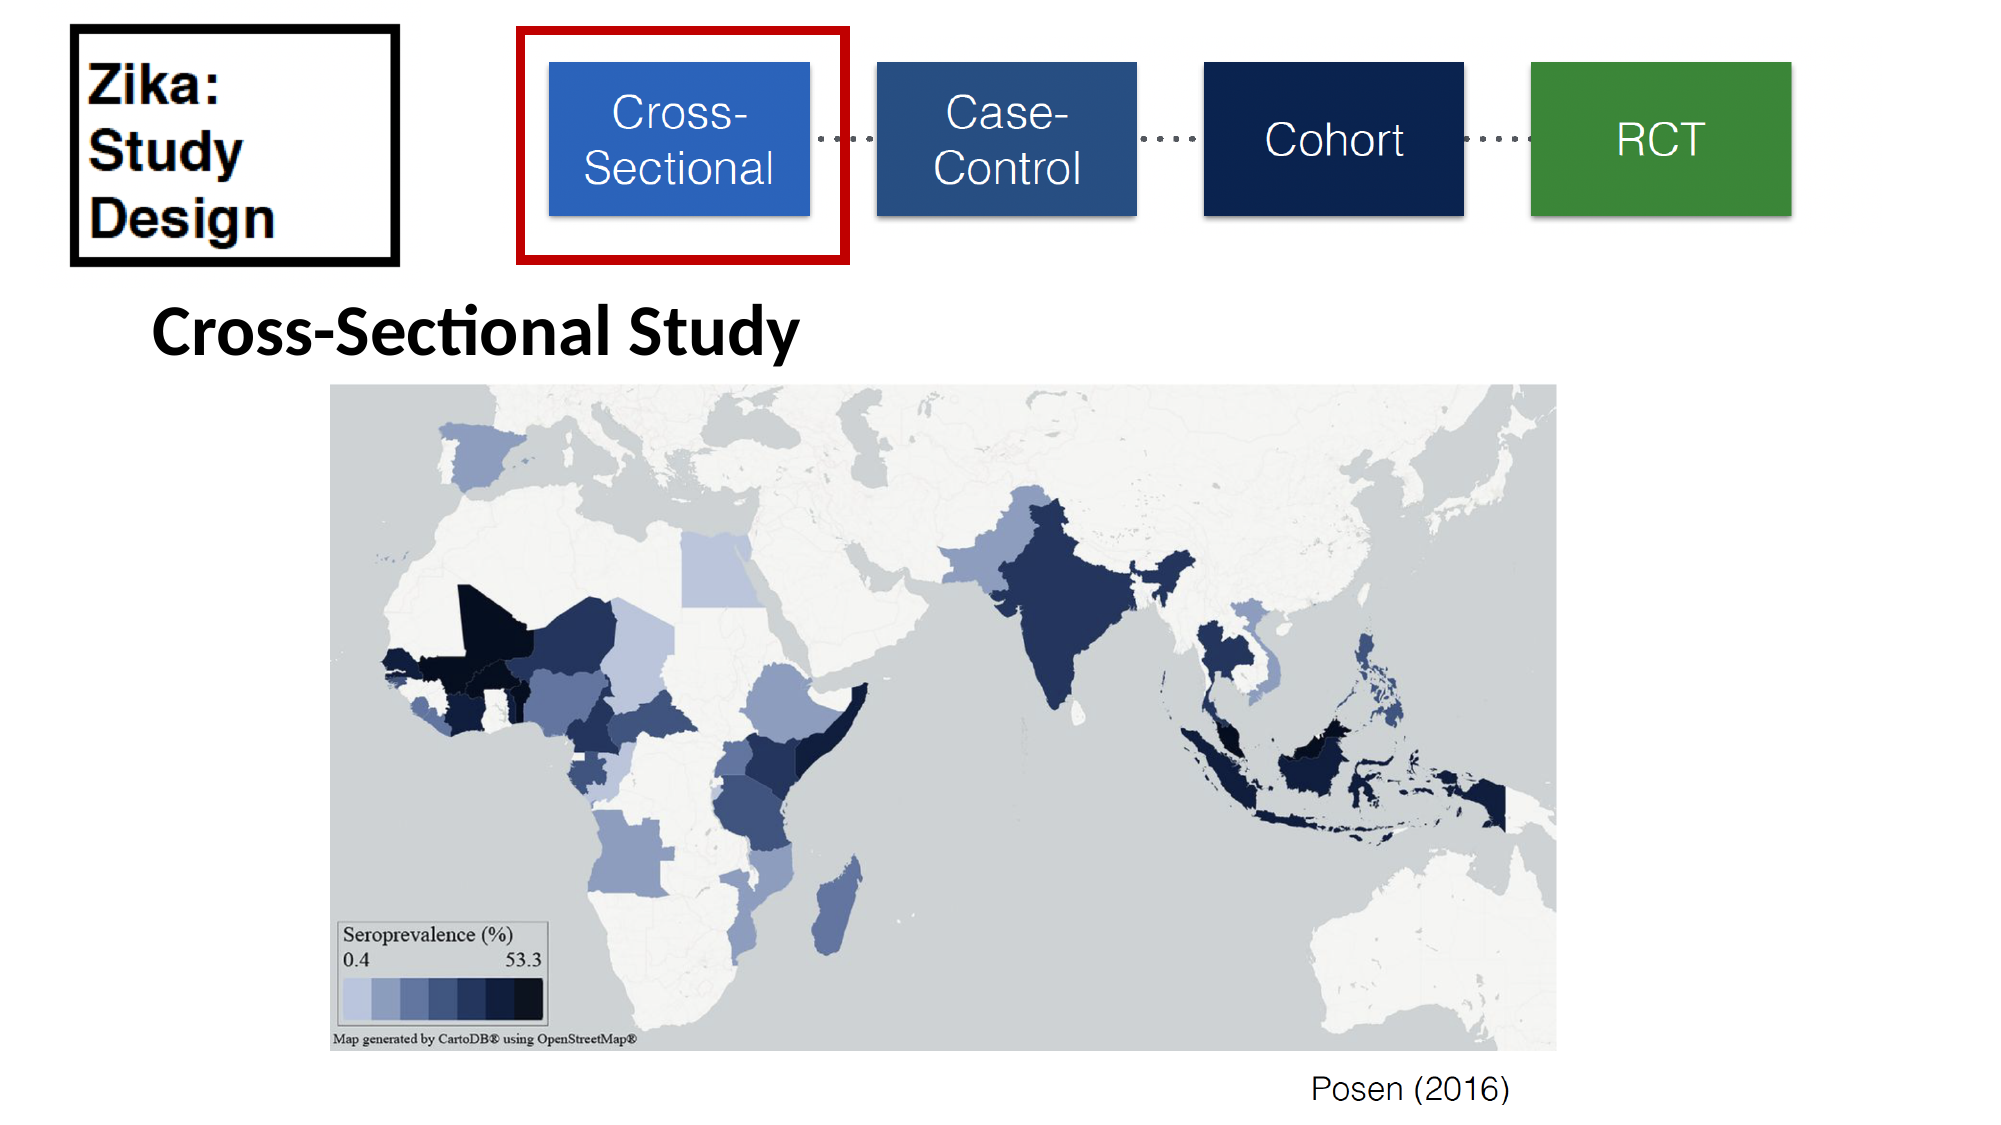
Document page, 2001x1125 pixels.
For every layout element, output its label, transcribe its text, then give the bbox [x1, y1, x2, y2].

picture [35, 0, 421, 288]
list Cross-Sectional Study [137, 284, 1863, 999]
picture [499, 36, 1882, 236]
text_box [519, 29, 846, 36]
text_box [519, 236, 846, 261]
picture [320, 376, 1562, 1105]
